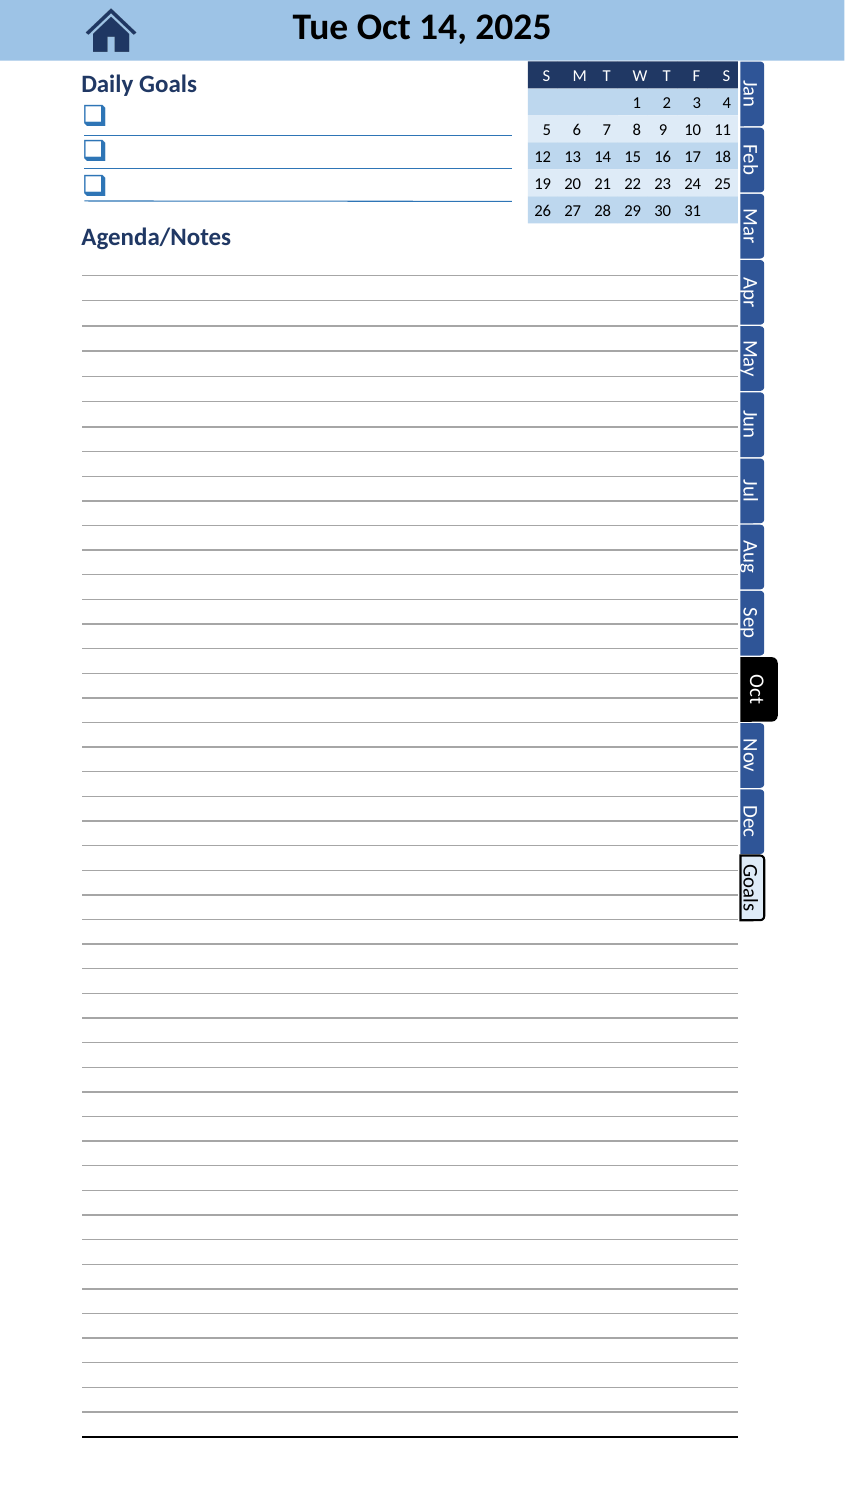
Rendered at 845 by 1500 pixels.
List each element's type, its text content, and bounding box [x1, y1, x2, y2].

picture [82, 1, 140, 59]
list Tue Oct 14, 2025 [190, 0, 655, 61]
